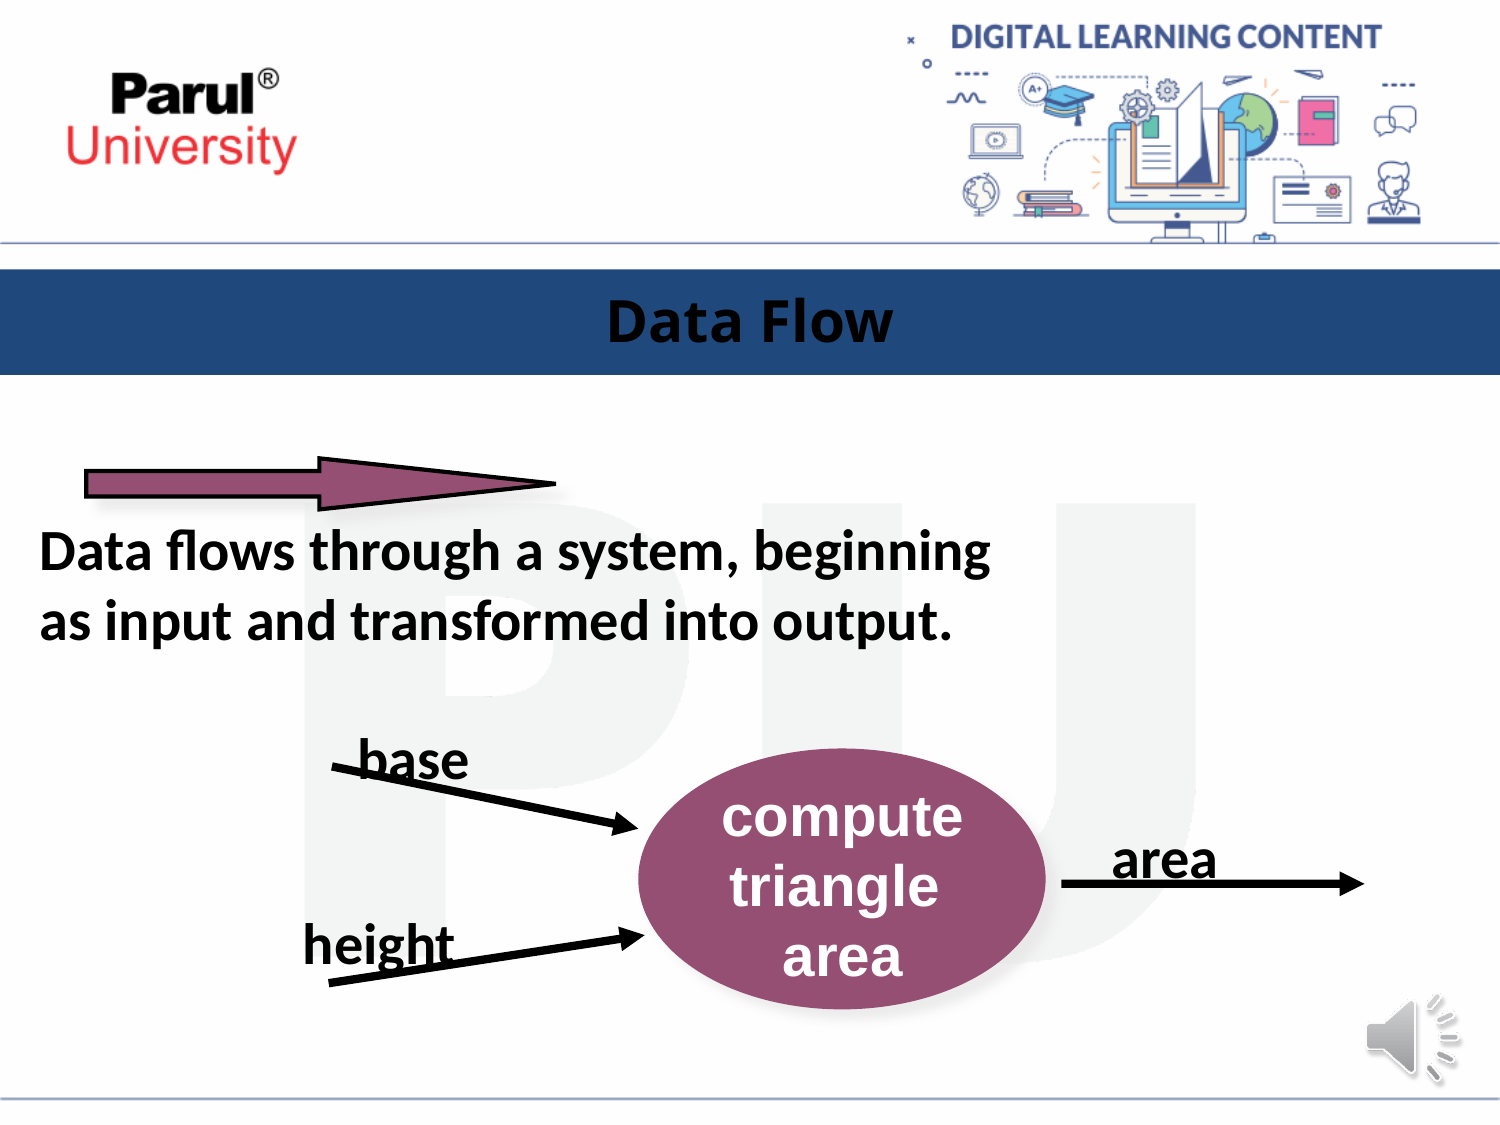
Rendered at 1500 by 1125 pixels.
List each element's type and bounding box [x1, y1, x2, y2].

picture [0, 0, 1500, 1125]
text_box [85, 458, 1365, 1010]
